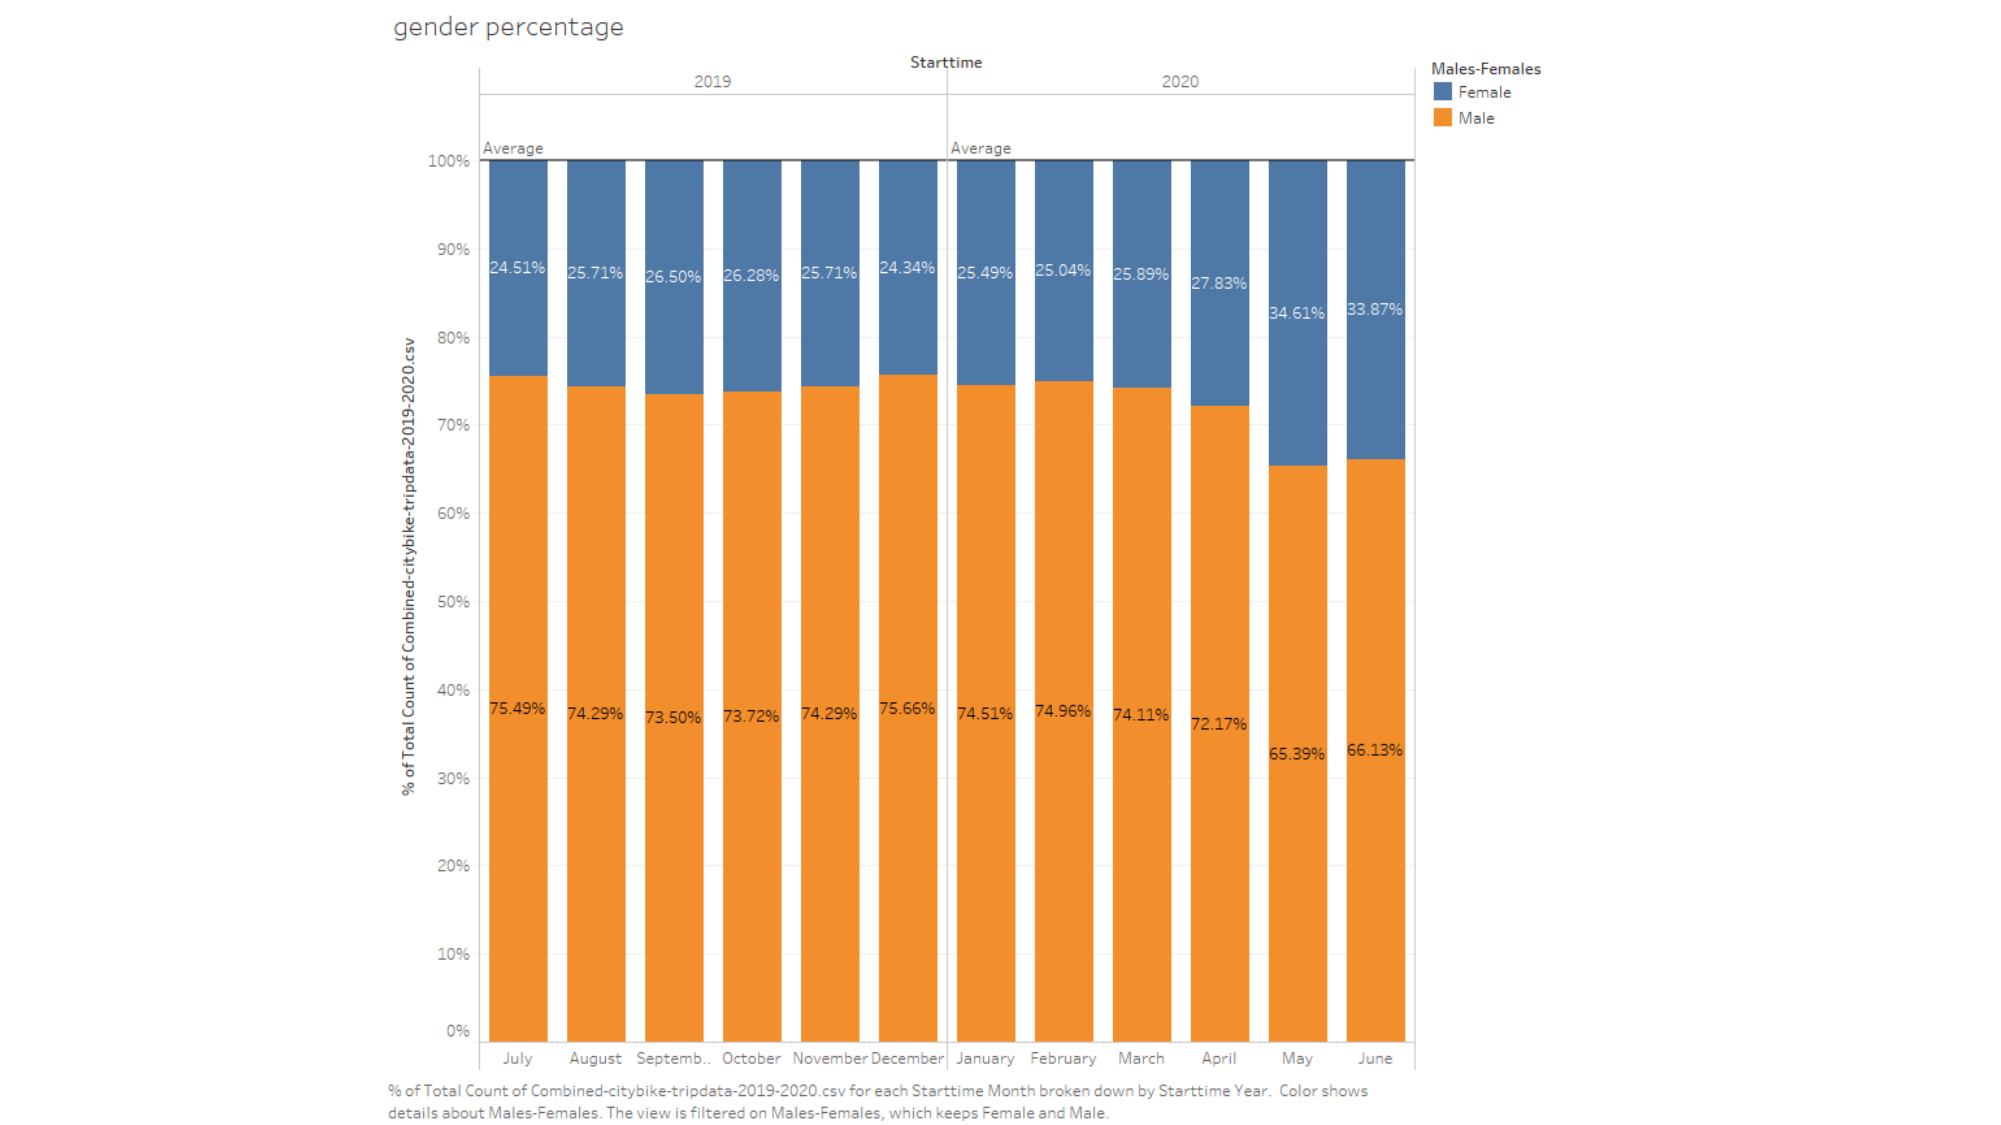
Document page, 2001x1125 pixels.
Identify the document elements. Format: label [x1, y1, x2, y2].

picture [388, 0, 1612, 1125]
